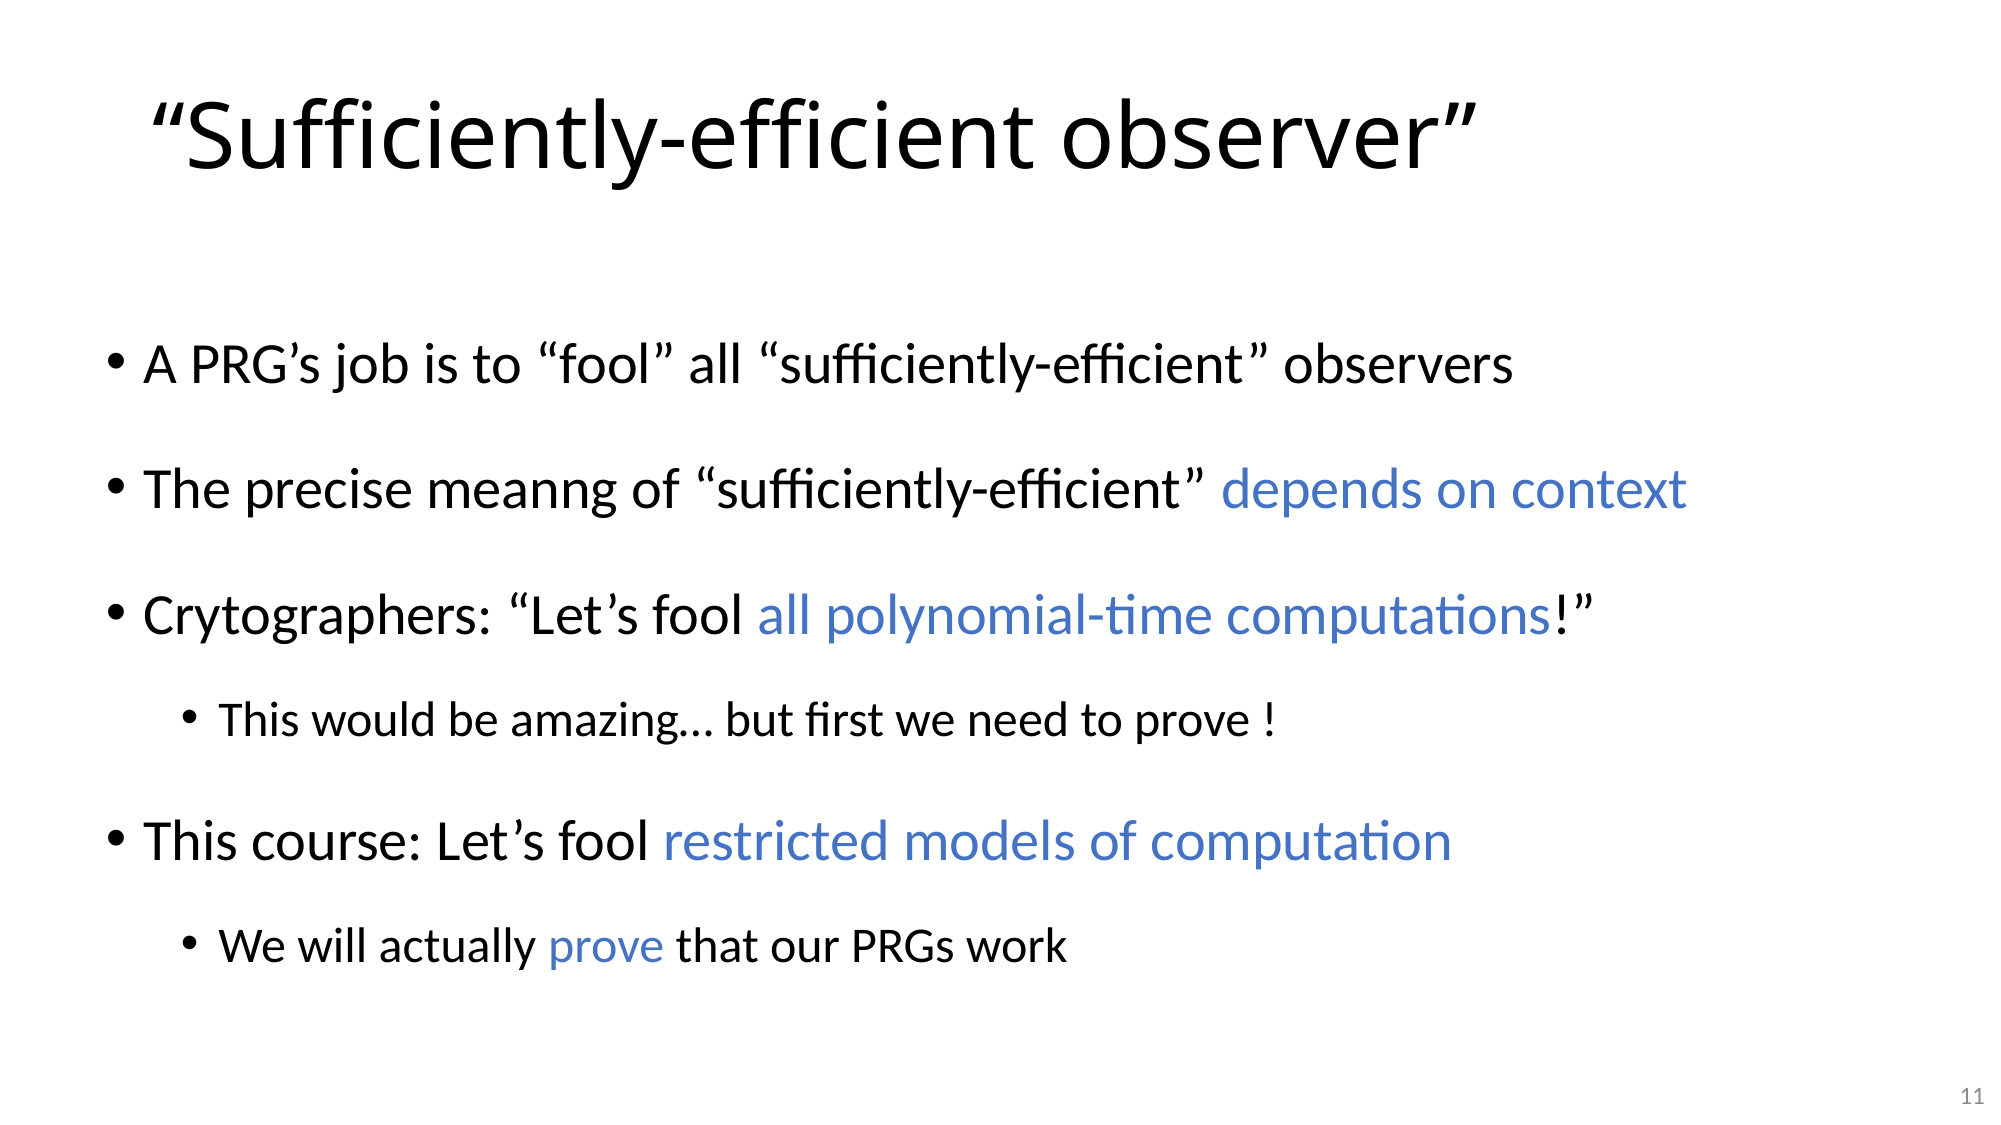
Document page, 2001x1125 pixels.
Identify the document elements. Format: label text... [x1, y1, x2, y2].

slide_number 11 [1550, 1064, 2000, 1125]
title “Sufficiently-efficient observer” [137, 30, 1863, 248]
